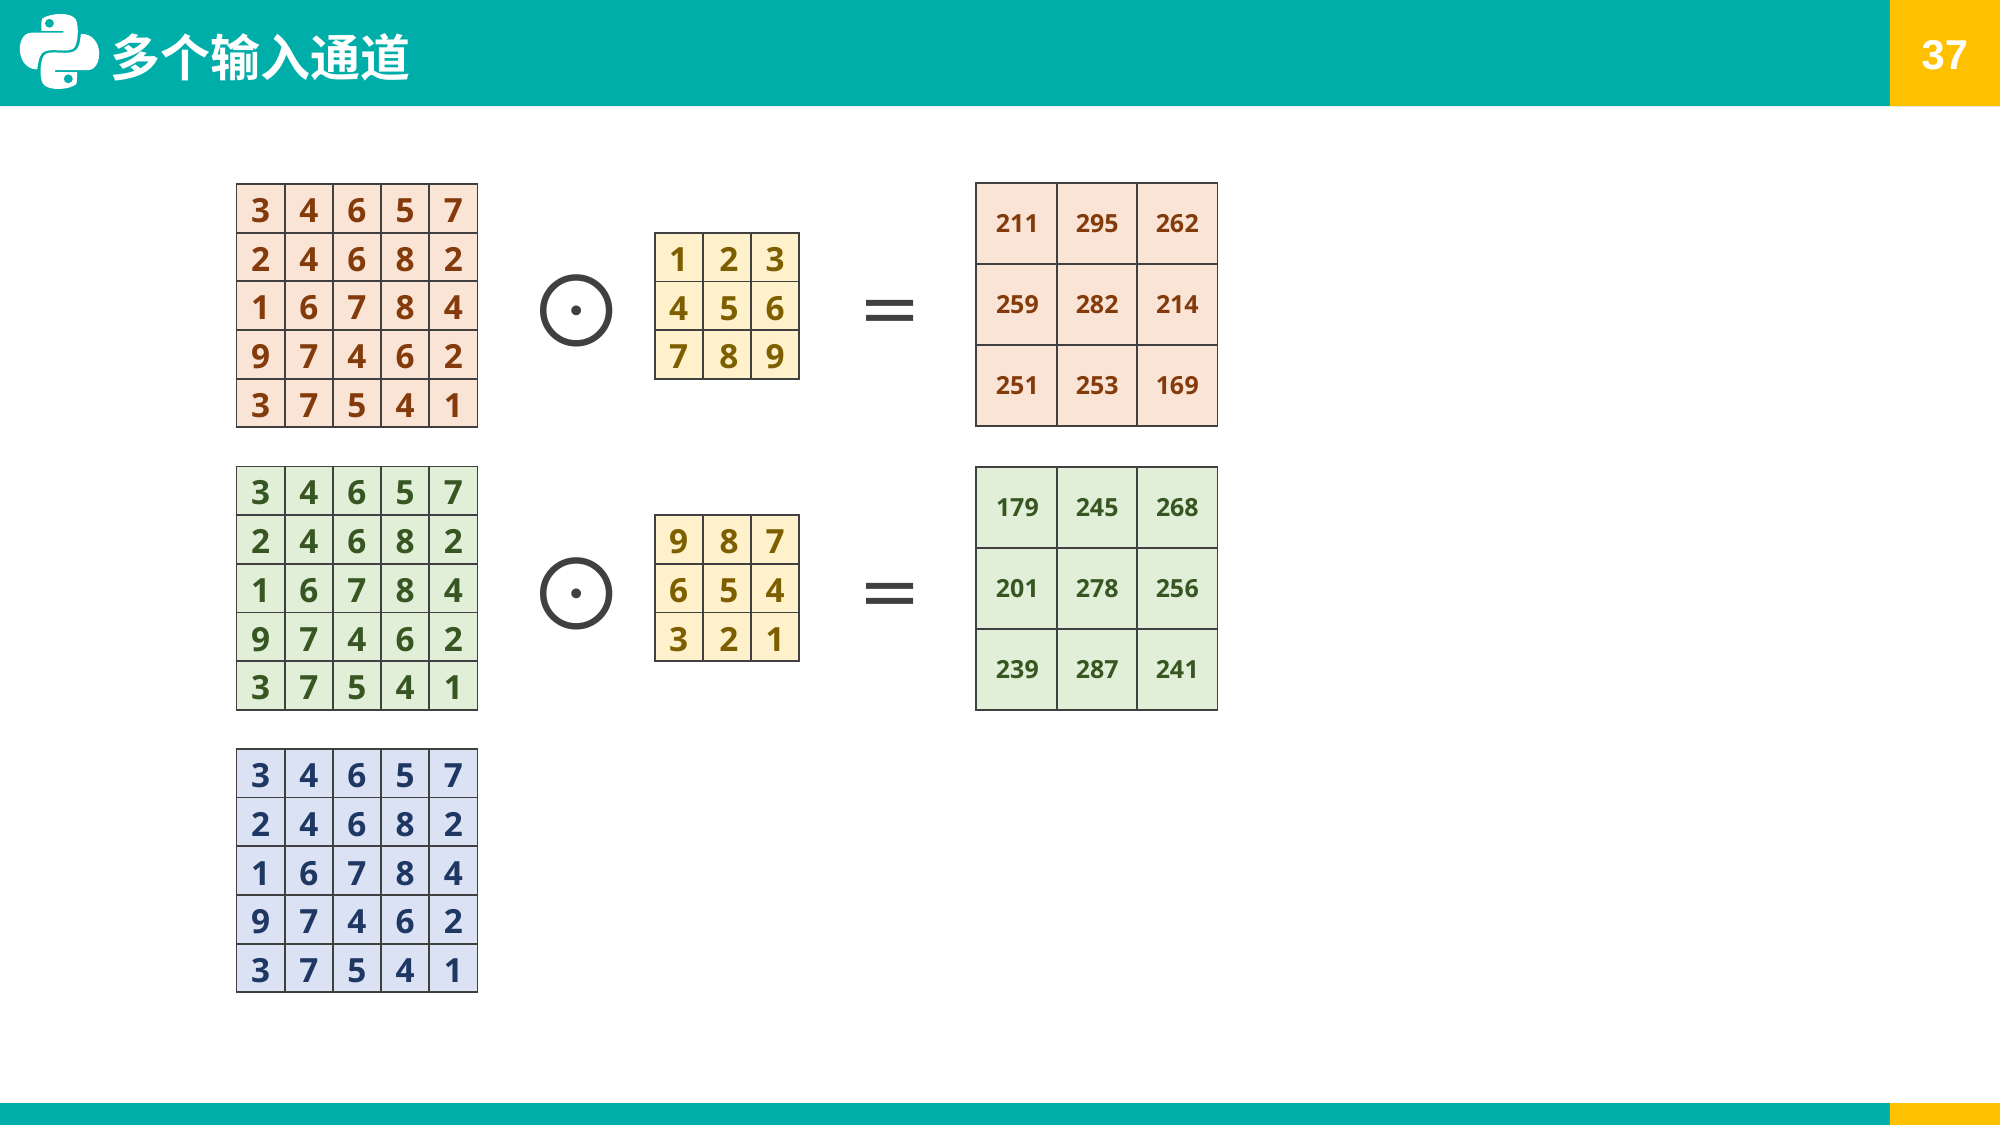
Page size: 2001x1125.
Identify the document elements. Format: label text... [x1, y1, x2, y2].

table_cell 4 [752, 565, 798, 612]
table_cell 7 [334, 847, 380, 894]
table_cell 9 [752, 331, 798, 378]
table_cell 259 [977, 265, 1056, 344]
table_cell 2 [237, 798, 284, 845]
table_cell 6 [286, 282, 332, 329]
table_header 7 [430, 467, 477, 514]
table_header 8 [704, 516, 750, 563]
table_cell 278 [1058, 549, 1136, 628]
table_header 268 [1138, 468, 1217, 547]
table_cell 4 [334, 613, 380, 660]
table_header 9 [656, 516, 702, 563]
table_cell 5 [334, 662, 380, 709]
table_cell 2 [430, 331, 477, 378]
text_box = [858, 537, 919, 630]
table_cell 7 [286, 613, 332, 660]
text_box = [858, 254, 919, 347]
table_header 179 [977, 468, 1056, 547]
table_header 6 [334, 750, 380, 797]
table_cell 3 [656, 613, 702, 660]
table_cell 282 [1058, 265, 1136, 344]
table_cell 9 [237, 896, 284, 943]
table_cell 8 [704, 331, 750, 378]
table_header 6 [334, 467, 380, 514]
table_header 245 [1058, 468, 1136, 547]
table_cell 241 [1138, 630, 1217, 709]
table_cell 9 [237, 613, 284, 660]
table_cell 2 [237, 234, 284, 280]
table_cell 2 [430, 613, 477, 660]
table_cell 7 [286, 331, 332, 378]
table_cell 2 [430, 516, 477, 563]
table_cell 6 [286, 565, 332, 612]
table_cell 8 [382, 847, 428, 894]
table_cell 2 [237, 516, 284, 563]
table_cell 6 [286, 847, 332, 894]
table_header 7 [752, 516, 798, 563]
table_cell 1 [430, 380, 477, 426]
table_cell 251 [977, 346, 1056, 425]
table_cell 3 [237, 945, 284, 991]
table_cell 6 [382, 331, 428, 378]
table_cell 4 [334, 896, 380, 943]
table_cell 1 [237, 565, 284, 612]
table_cell 253 [1058, 346, 1136, 425]
table_header 3 [237, 467, 284, 514]
text_box ⨀ [532, 537, 603, 630]
table_cell 4 [286, 798, 332, 845]
table_cell 287 [1058, 630, 1136, 709]
table_cell 5 [704, 282, 750, 329]
table_header 5 [382, 750, 428, 797]
title 多个输入通道 [109, 12, 1542, 88]
table_header 7 [430, 750, 477, 797]
table_cell 8 [382, 516, 428, 563]
table_cell 4 [430, 282, 477, 329]
table_cell 3 [237, 662, 284, 709]
table_cell 4 [382, 662, 428, 709]
table_cell 7 [334, 282, 380, 329]
table_header 3 [237, 185, 284, 232]
table_cell 6 [334, 516, 380, 563]
table_cell 6 [382, 896, 428, 943]
table_cell 214 [1138, 265, 1217, 344]
table_cell 4 [430, 565, 477, 612]
table_cell 8 [382, 282, 428, 329]
table_cell 9 [237, 331, 284, 378]
table_cell 5 [334, 380, 380, 426]
table_header 5 [382, 467, 428, 514]
table_cell 4 [656, 282, 702, 329]
table_header 4 [286, 750, 332, 797]
text_box ⨀ [532, 254, 603, 347]
table_header 2 [704, 234, 750, 281]
table_cell 1 [237, 282, 284, 329]
table_cell 2 [430, 798, 477, 845]
table_cell 4 [382, 945, 428, 991]
table_cell 6 [656, 565, 702, 612]
table_cell 2 [430, 234, 477, 280]
table_cell 8 [382, 565, 428, 612]
table_header 7 [430, 185, 477, 232]
table_cell 6 [334, 798, 380, 845]
table_header 262 [1138, 184, 1217, 263]
table_header 4 [286, 185, 332, 232]
table_cell 6 [382, 613, 428, 660]
table_cell 5 [334, 945, 380, 991]
table_cell 2 [430, 896, 477, 943]
table_cell 7 [286, 662, 332, 709]
table_header 1 [656, 234, 702, 281]
table_header 211 [977, 184, 1056, 263]
table_cell 4 [430, 847, 477, 894]
table_cell 256 [1138, 549, 1217, 628]
table_cell 1 [237, 847, 284, 894]
table_cell 7 [656, 331, 702, 378]
table_header 295 [1058, 184, 1136, 263]
table_cell 4 [334, 331, 380, 378]
table_cell 8 [382, 798, 428, 845]
table_cell 8 [382, 234, 428, 280]
table_cell 4 [286, 516, 332, 563]
table_cell 201 [977, 549, 1056, 628]
table_header 3 [237, 750, 284, 797]
table_cell 169 [1138, 346, 1217, 425]
table_header 5 [382, 185, 428, 232]
table_cell 7 [286, 896, 332, 943]
table_cell 3 [237, 380, 284, 426]
table_cell 1 [752, 613, 798, 660]
table_cell 5 [704, 565, 750, 612]
table_cell 6 [334, 234, 380, 280]
table_cell 1 [430, 945, 477, 991]
table_cell 7 [286, 945, 332, 991]
table_cell 2 [704, 613, 750, 660]
table_cell 7 [286, 380, 332, 426]
table_cell 239 [977, 630, 1056, 709]
table_header 3 [752, 234, 798, 281]
table_header 6 [334, 185, 380, 232]
table_cell 4 [286, 234, 332, 280]
table_cell 6 [752, 282, 798, 329]
table_cell 1 [430, 662, 477, 709]
table_cell 4 [382, 380, 428, 426]
table_cell 7 [334, 565, 380, 612]
table_header 4 [286, 467, 332, 514]
